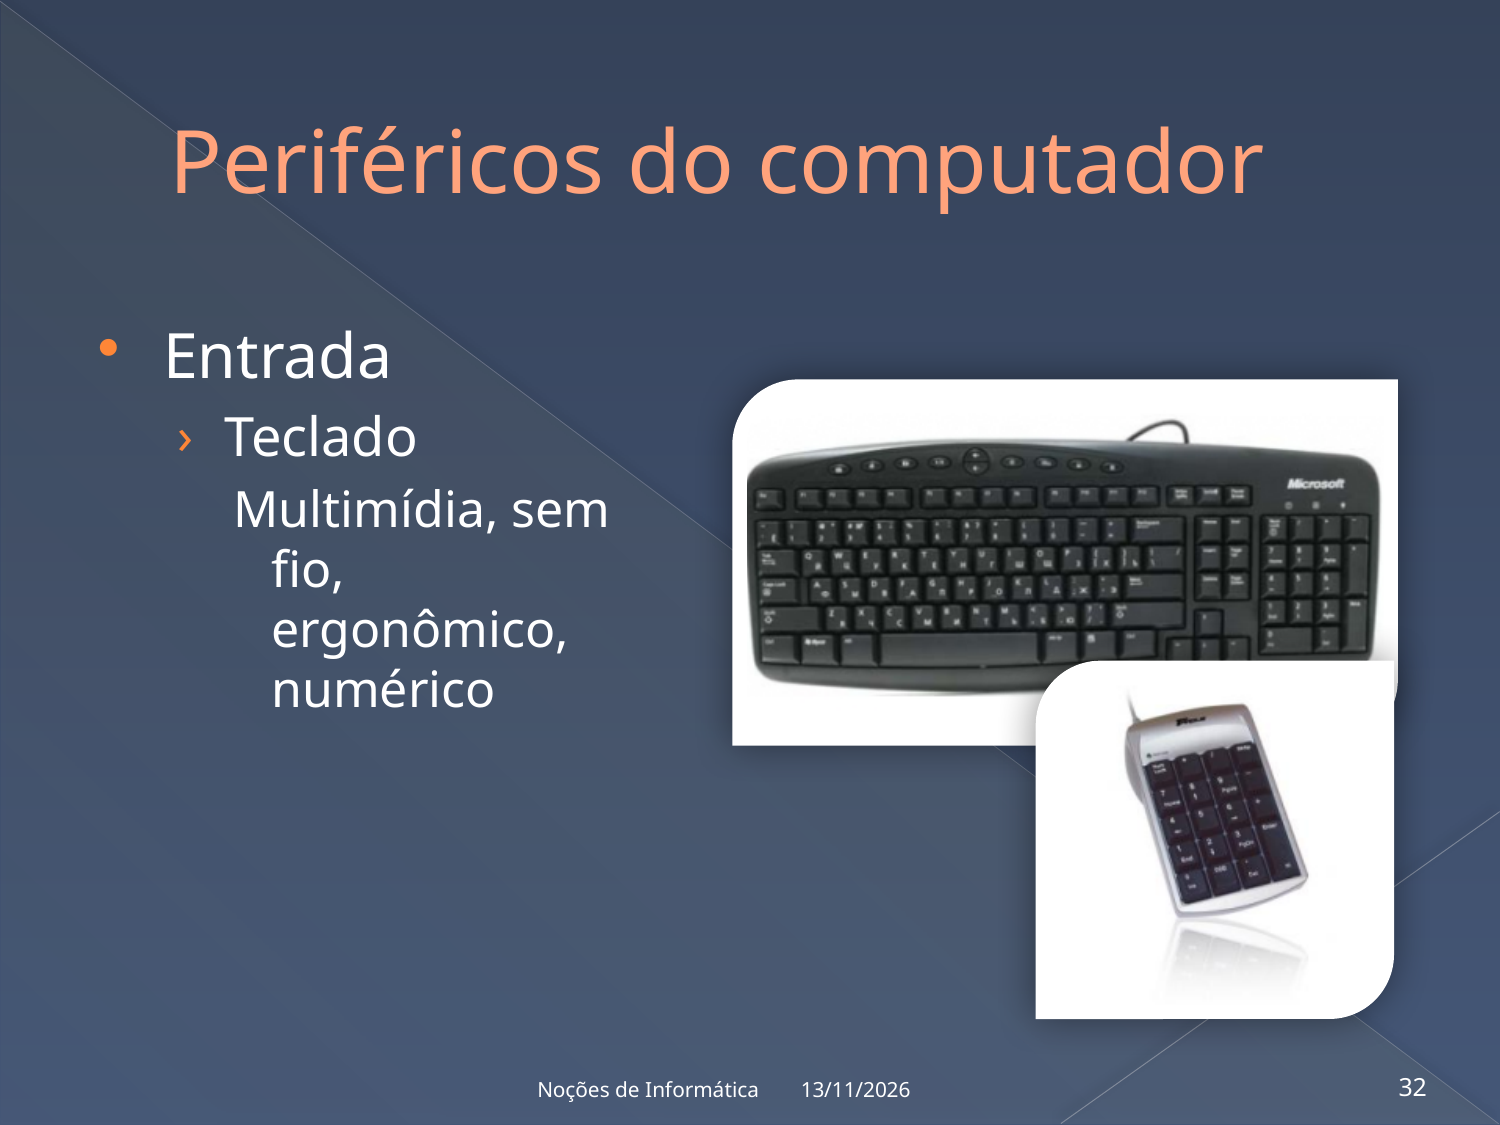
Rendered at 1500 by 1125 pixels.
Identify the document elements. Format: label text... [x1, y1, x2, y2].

title Periféricos do computador [75, 43, 1425, 274]
footer Noções de Informática [75, 1063, 774, 1113]
list Entrada Teclado Multimídia, sem fio, ergonômico, numérico [75, 308, 668, 1059]
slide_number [786, 1062, 1136, 1113]
slide_number 32 [1359, 1063, 1442, 1113]
picture [739, 386, 1391, 1012]
